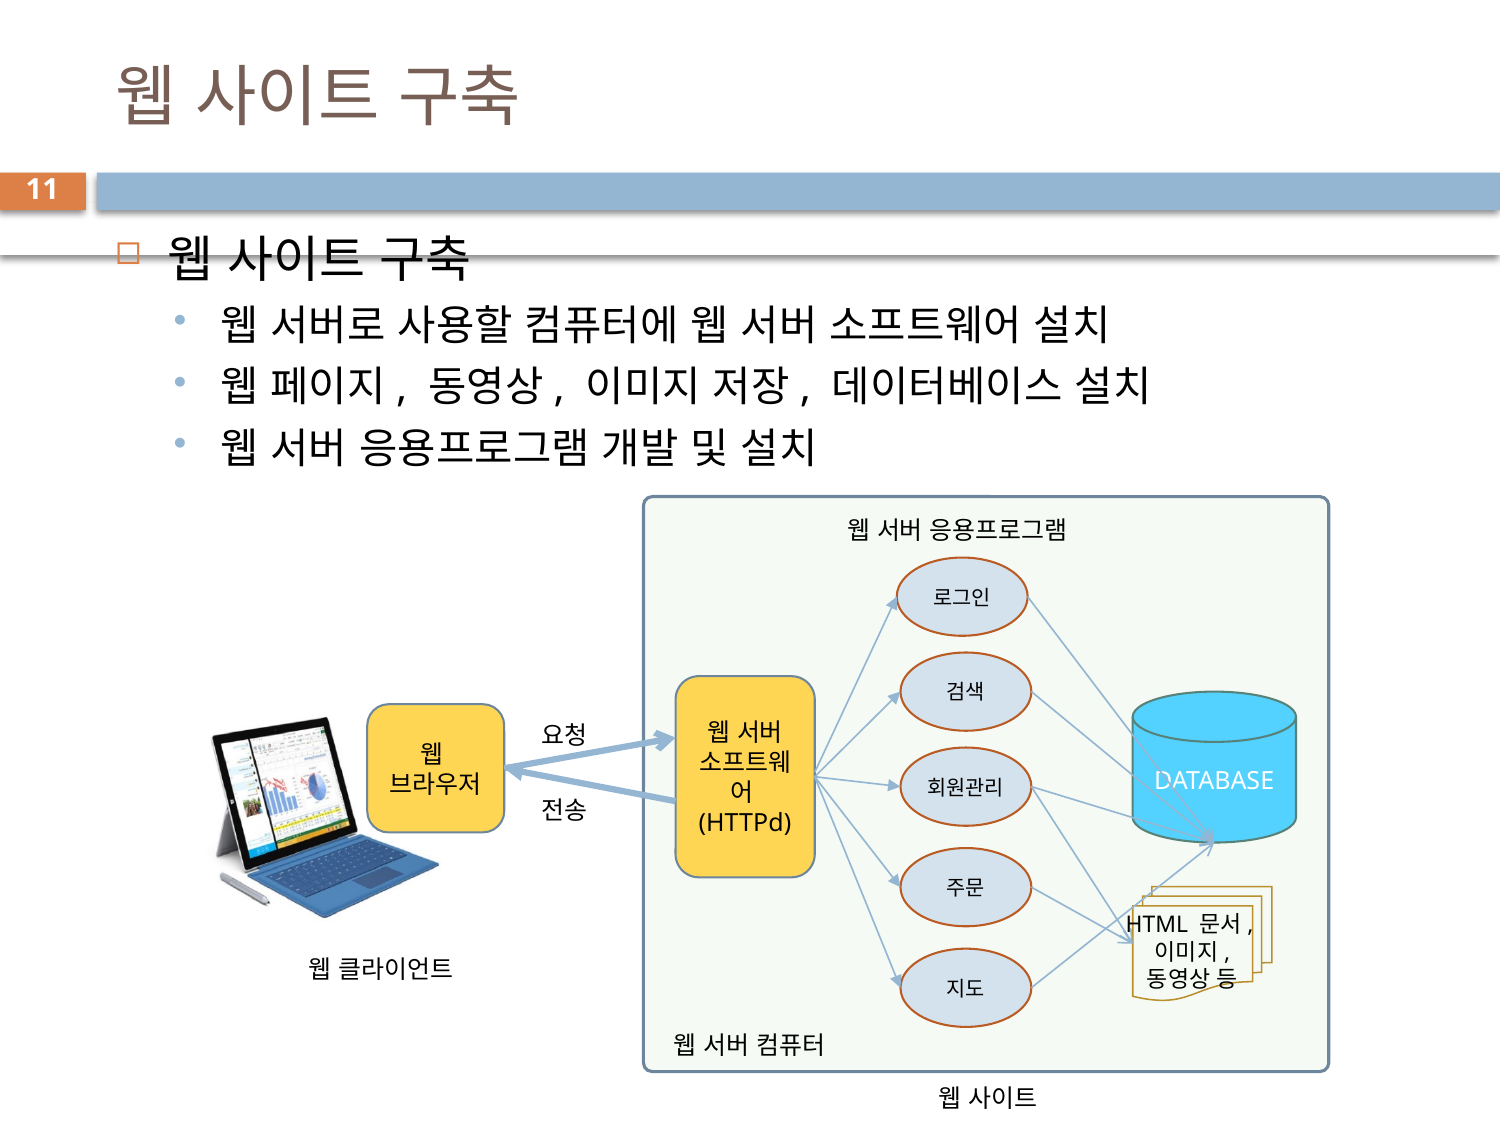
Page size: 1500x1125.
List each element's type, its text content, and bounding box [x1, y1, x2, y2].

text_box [182, 496, 1330, 1118]
title 웹 사이트 구축 [100, 37, 1438, 149]
list 웹 사이트 구축 웹 서버로 사용할 컴퓨터에 웹 서버 소프트웨어 설치 웹 페이지, 동영상, 이미지 저장, 데이터베이스 설치 웹 서버 응용프로그램 개발 및 설치 [100, 219, 1438, 1047]
slide_number 11 [0, 170, 87, 211]
